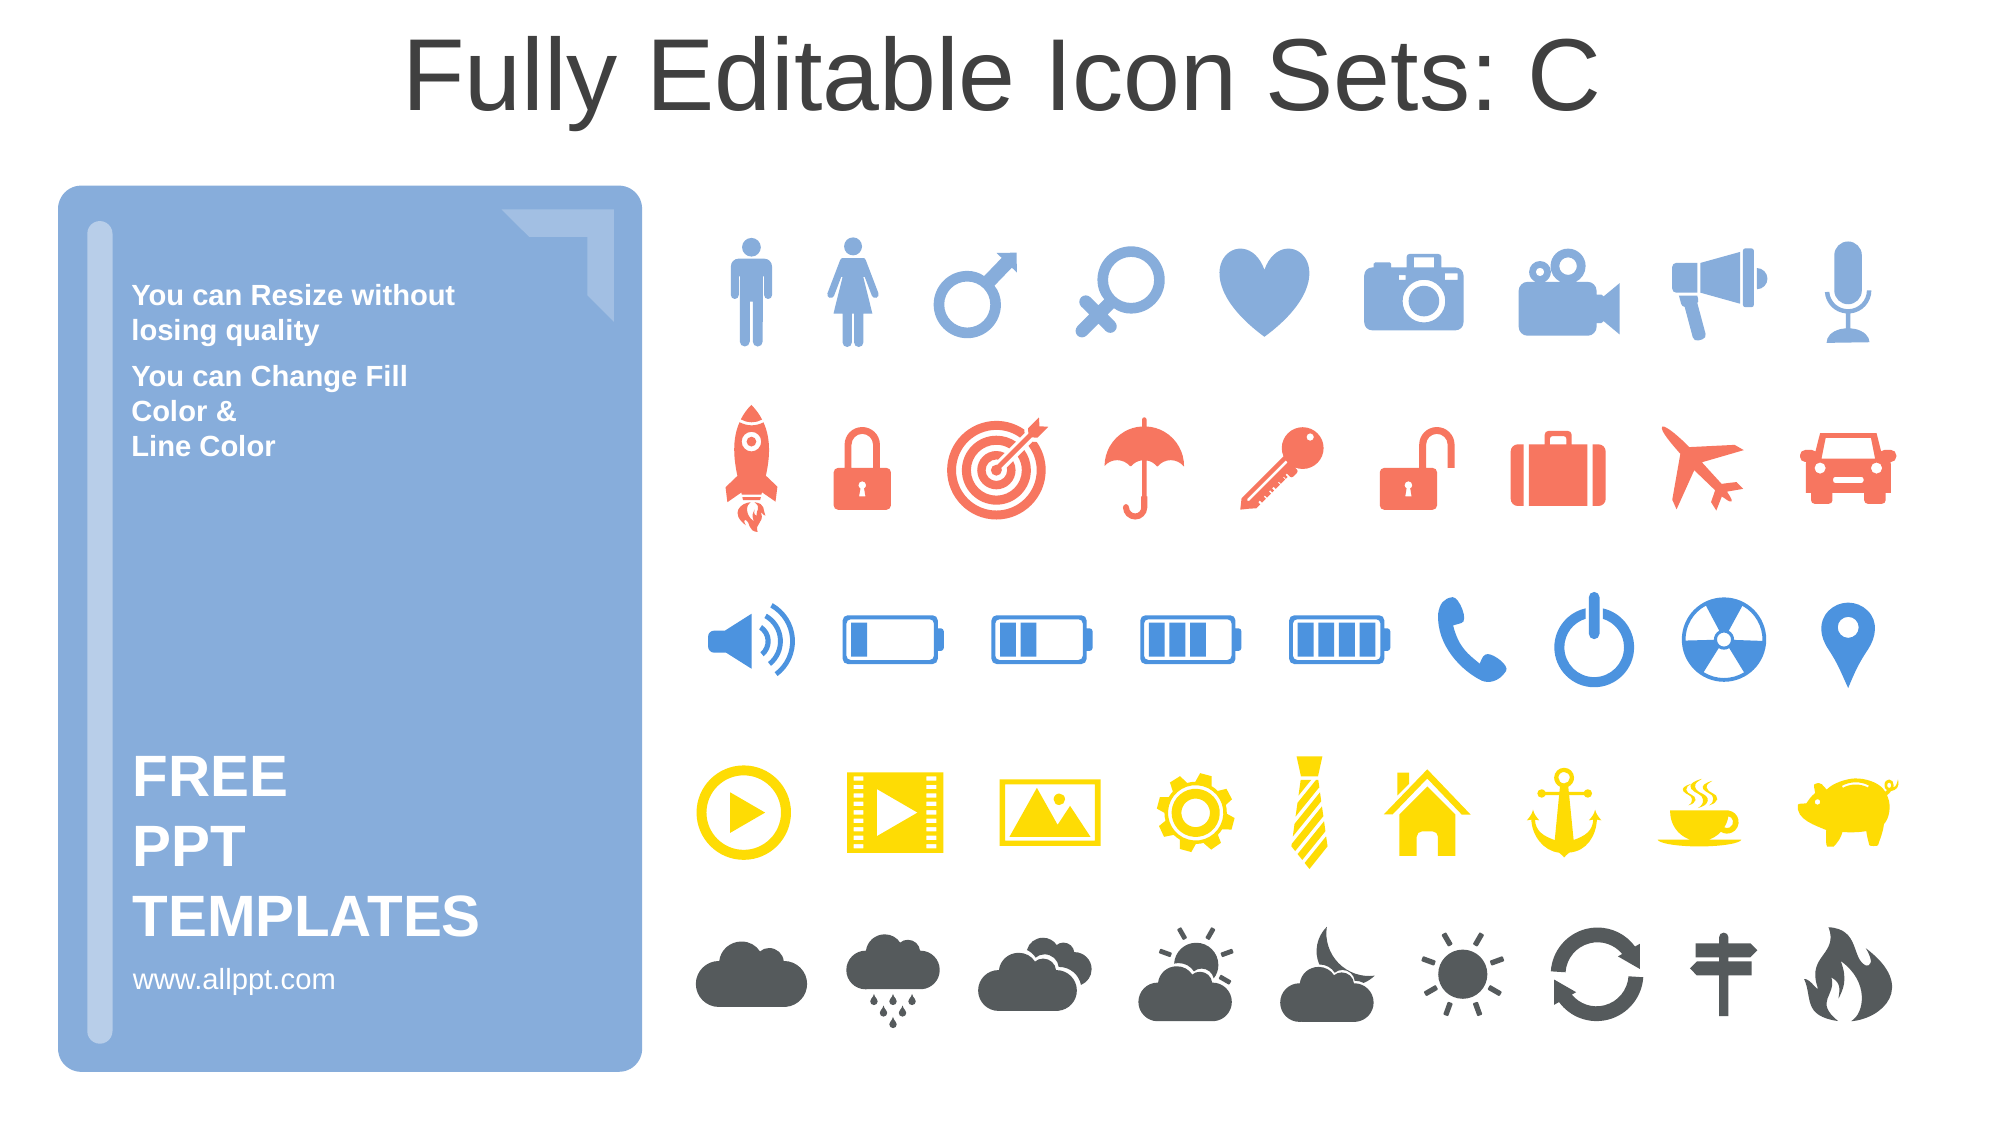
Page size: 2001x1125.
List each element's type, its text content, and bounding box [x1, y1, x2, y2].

text_box [729, 236, 774, 348]
text_box [888, 1014, 898, 1030]
text_box [1680, 596, 1768, 683]
text_box [1437, 948, 1489, 1000]
text_box [763, 612, 784, 668]
text_box [1279, 923, 1378, 1023]
text_box [1363, 252, 1465, 332]
text_box [707, 611, 753, 671]
text_box [1833, 240, 1863, 306]
text_box [977, 936, 1093, 1012]
text_box [1796, 777, 1900, 848]
text_box [1671, 247, 1769, 342]
text_box [1176, 926, 1188, 941]
text_box [768, 601, 796, 678]
text_box [1239, 426, 1325, 511]
text_box [1378, 425, 1456, 511]
text_box [990, 614, 1094, 666]
text_box [724, 403, 779, 534]
text_box [1553, 590, 1636, 689]
text_box [1420, 955, 1437, 967]
text_box [1549, 926, 1641, 974]
text_box [826, 236, 880, 349]
text_box [1655, 777, 1744, 848]
text_box [1139, 614, 1243, 666]
text_box [1137, 941, 1233, 1023]
text_box [999, 778, 1102, 847]
text_box [1798, 432, 1898, 505]
text_box [1103, 416, 1186, 521]
text_box [841, 614, 945, 666]
text_box [1471, 1000, 1484, 1018]
text_box [1688, 931, 1759, 1018]
text_box [846, 771, 944, 854]
text_box [1820, 601, 1876, 691]
text_box [1553, 975, 1645, 1023]
text_box [694, 940, 809, 1008]
text_box [1219, 947, 1235, 959]
text_box [1488, 955, 1506, 967]
list Fully Editable Icon Sets: C [53, 20, 1952, 140]
text_box [1290, 755, 1329, 871]
text_box [1288, 614, 1392, 666]
text_box [1509, 443, 1525, 508]
text_box [1486, 984, 1503, 998]
text_box [1422, 984, 1439, 998]
text_box [1204, 926, 1217, 941]
text_box [1823, 289, 1873, 344]
text_box [878, 1002, 889, 1018]
text_box [1442, 1000, 1454, 1018]
text_box [1440, 931, 1454, 948]
text_box [1591, 443, 1607, 508]
text_box [1381, 766, 1474, 857]
text_box [757, 623, 772, 658]
text_box [845, 933, 941, 1007]
text_box [1517, 247, 1621, 337]
text_box [832, 425, 892, 511]
text_box [946, 415, 1051, 521]
text_box [1218, 247, 1311, 339]
text_box [932, 251, 1019, 340]
text_box [1074, 245, 1166, 339]
text_box [897, 1002, 908, 1018]
text_box [1524, 766, 1604, 859]
text_box [1472, 931, 1485, 948]
text_box [1802, 926, 1894, 1023]
text_box [1436, 596, 1508, 683]
text_box [1660, 425, 1747, 513]
text_box [1527, 429, 1589, 508]
text_box [695, 764, 793, 861]
text_box [1155, 771, 1236, 854]
